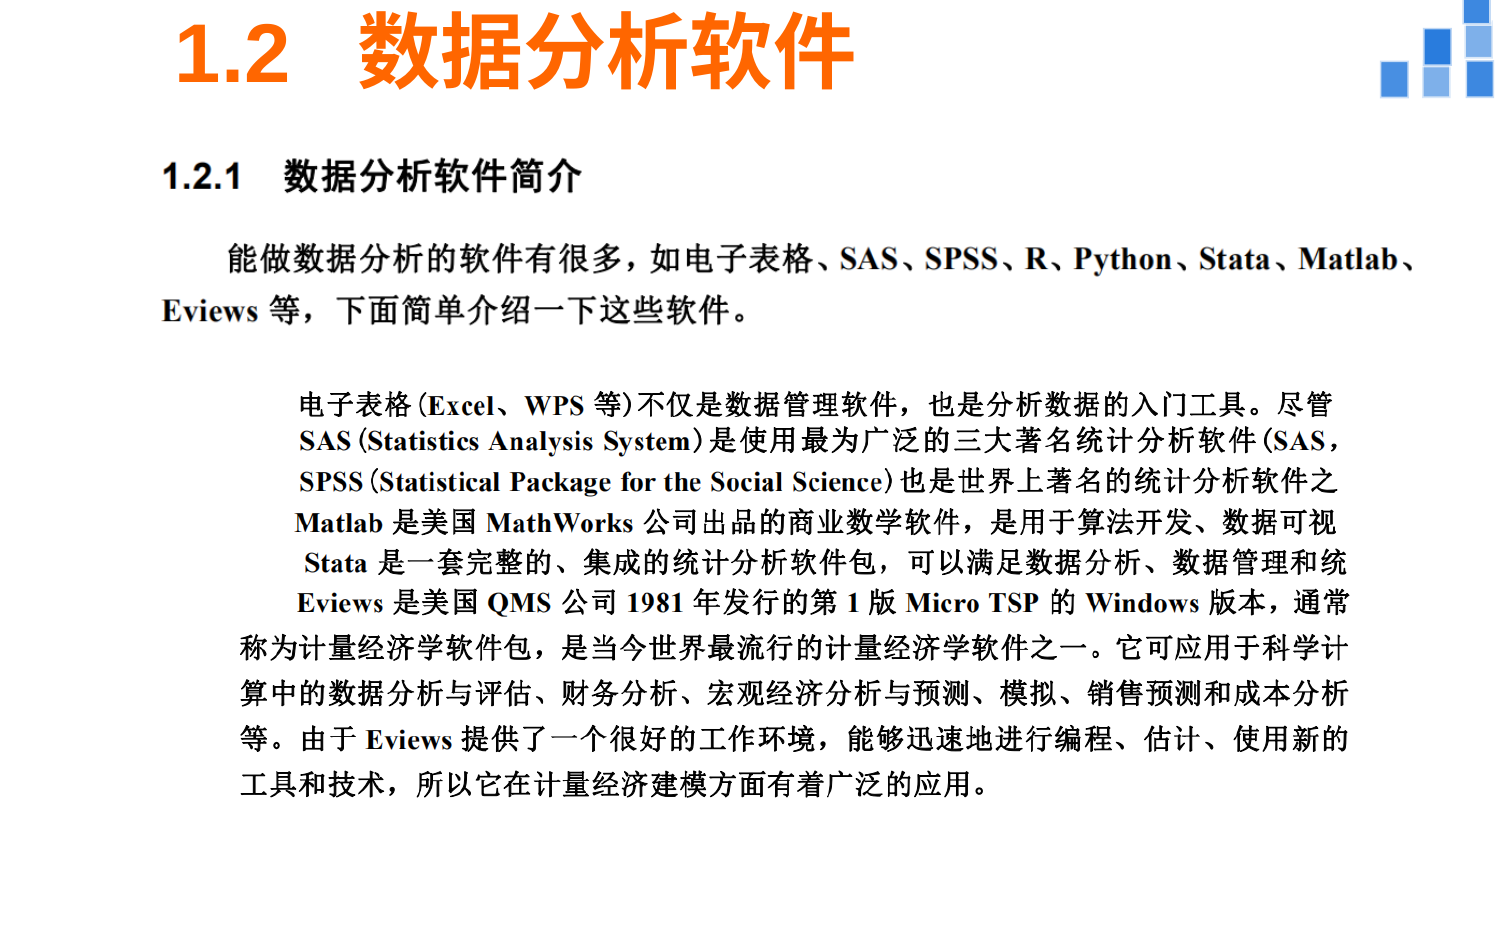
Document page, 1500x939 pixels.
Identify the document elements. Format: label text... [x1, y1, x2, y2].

title 1.2 数据分析软件 [159, 15, 884, 83]
picture [159, 152, 1416, 331]
picture [236, 382, 1359, 803]
